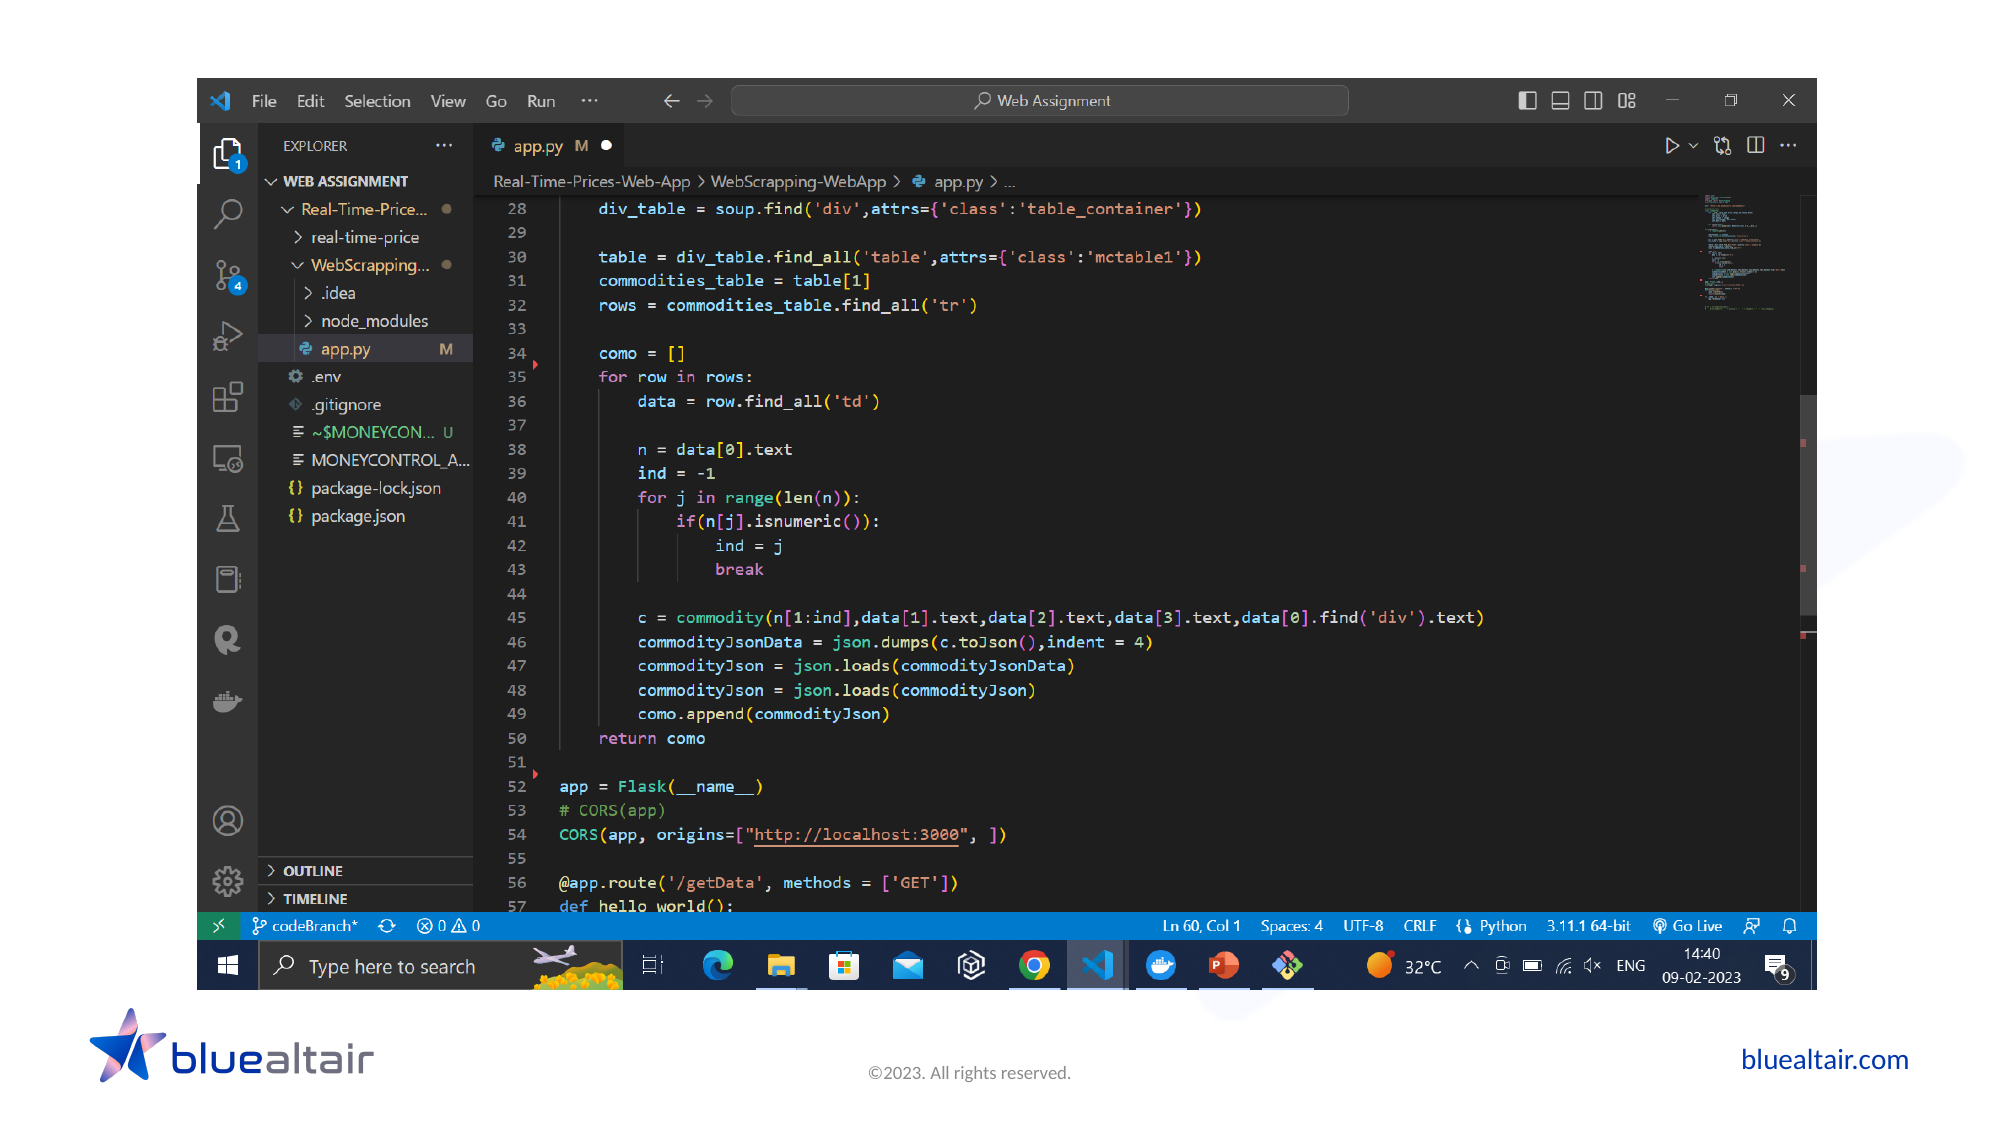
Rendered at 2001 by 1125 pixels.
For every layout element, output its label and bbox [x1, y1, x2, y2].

picture [83, 1000, 385, 1090]
picture [197, 78, 1817, 990]
